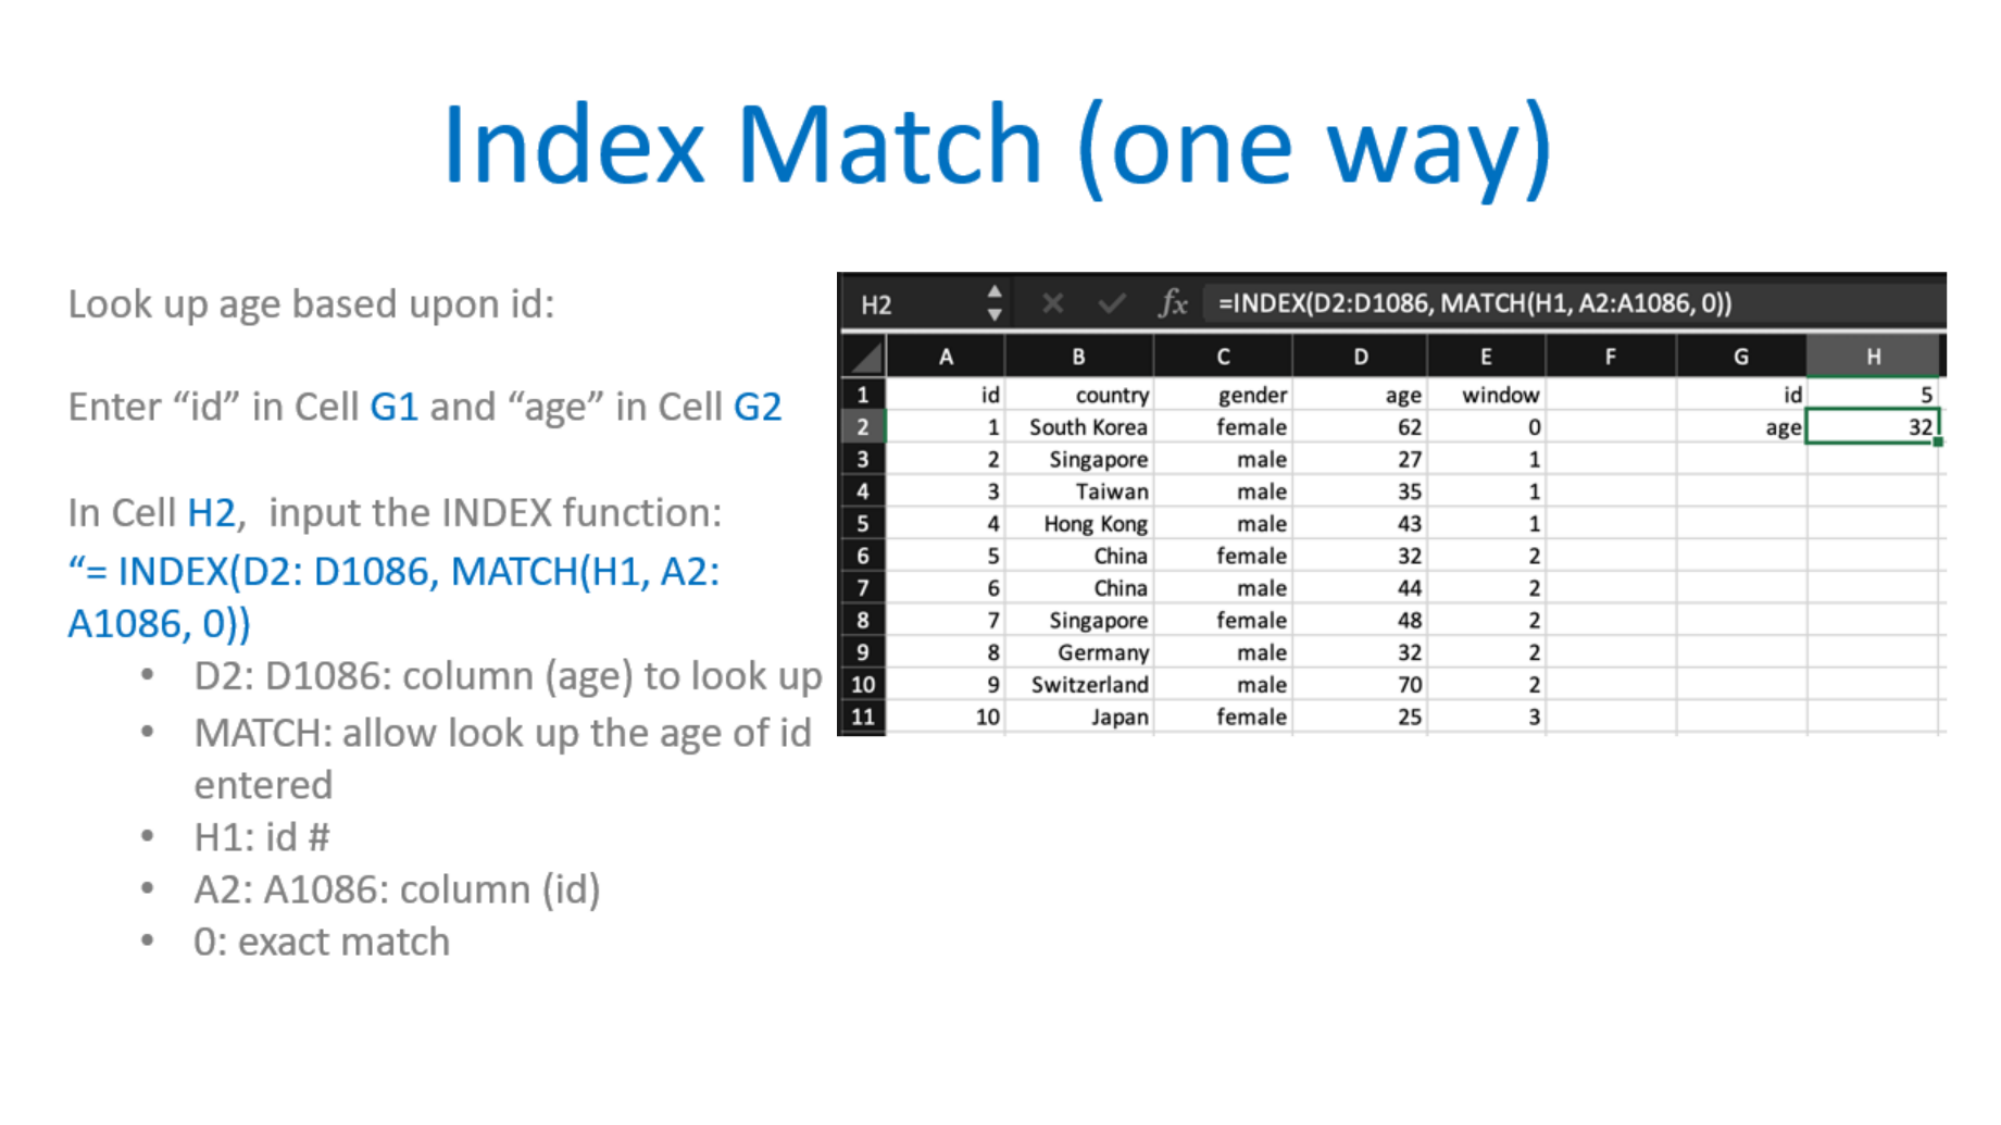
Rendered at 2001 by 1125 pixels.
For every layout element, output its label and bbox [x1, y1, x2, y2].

picture [37, 24, 1963, 1056]
